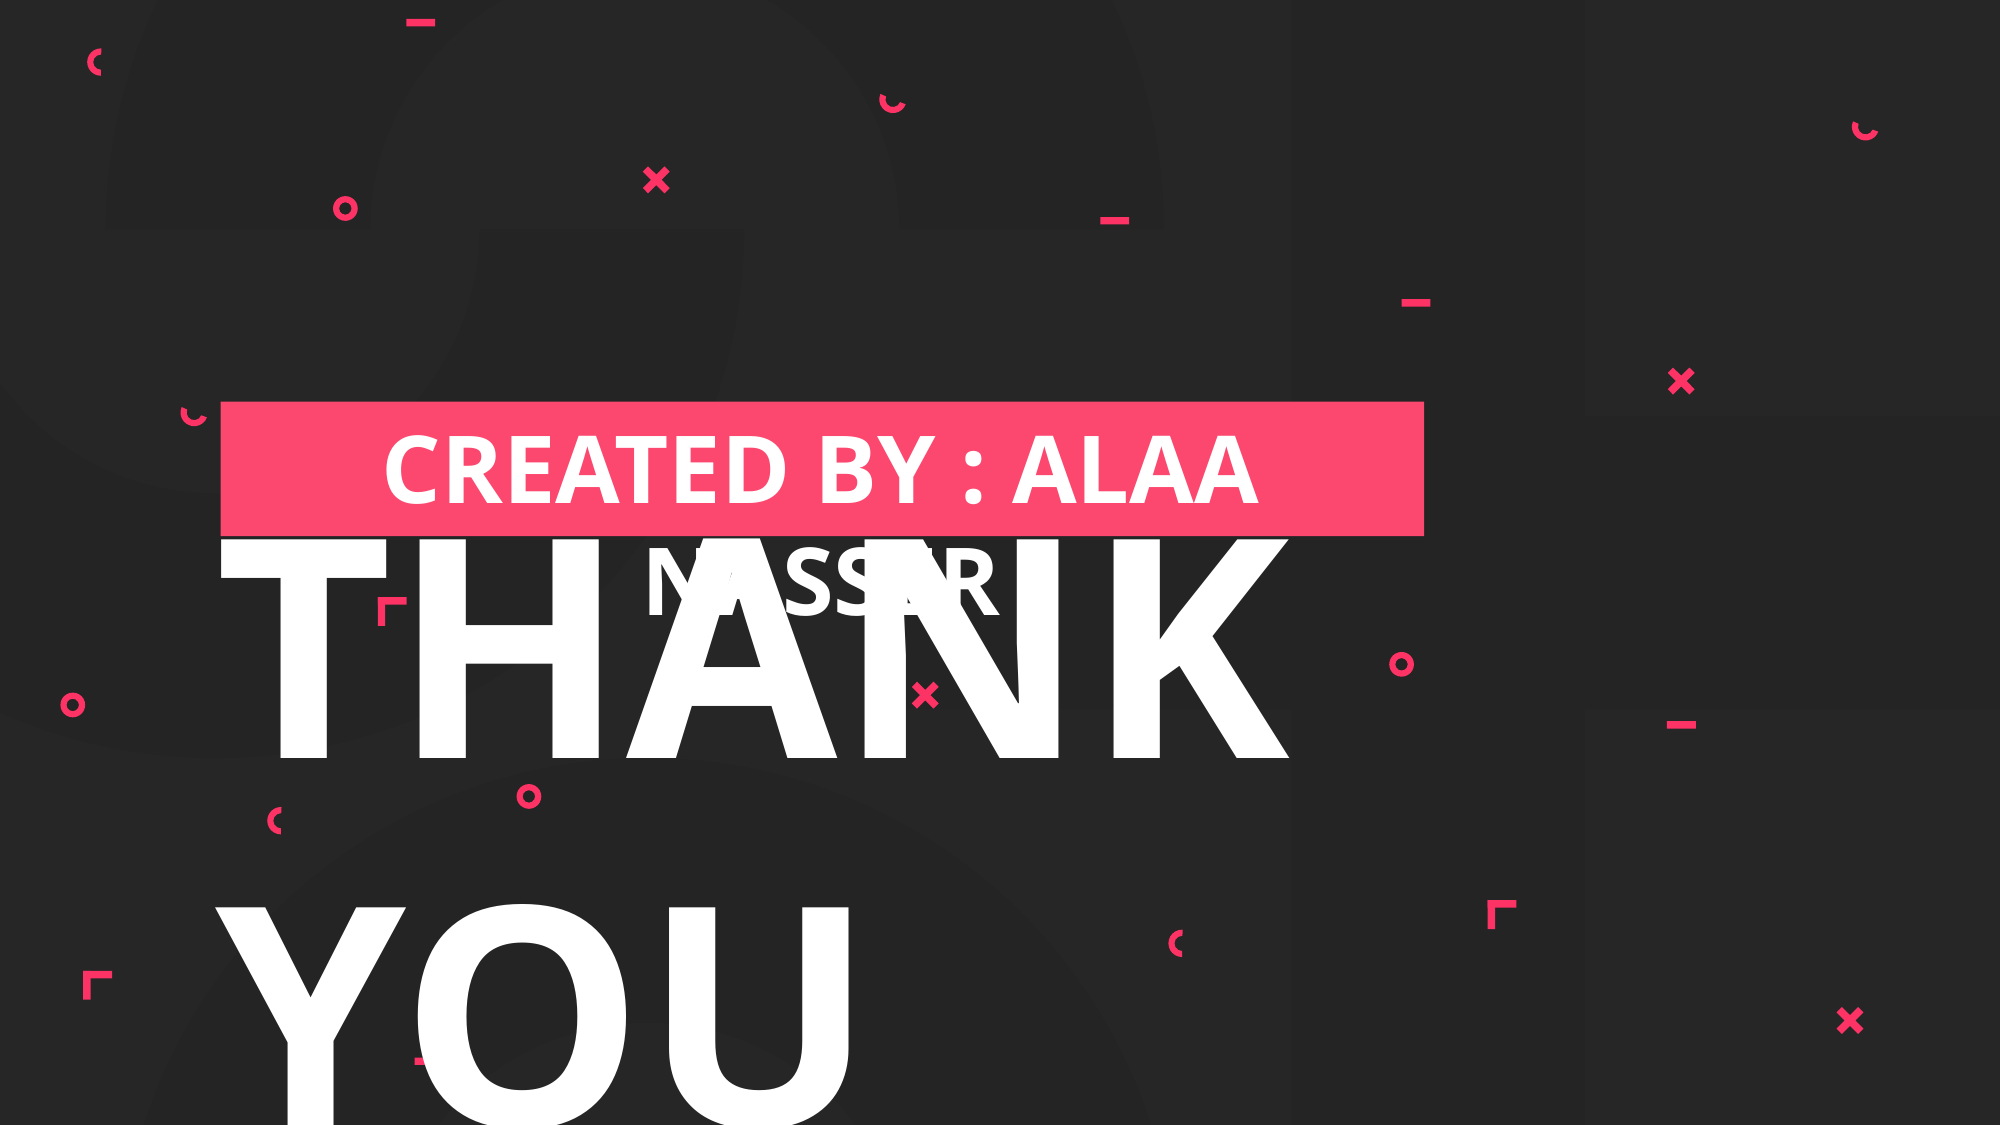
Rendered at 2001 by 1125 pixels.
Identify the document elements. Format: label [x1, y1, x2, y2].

text_box [0, 0, 2000, 1125]
text_box [0, 0, 1880, 1065]
text_box [196, 401, 1445, 537]
